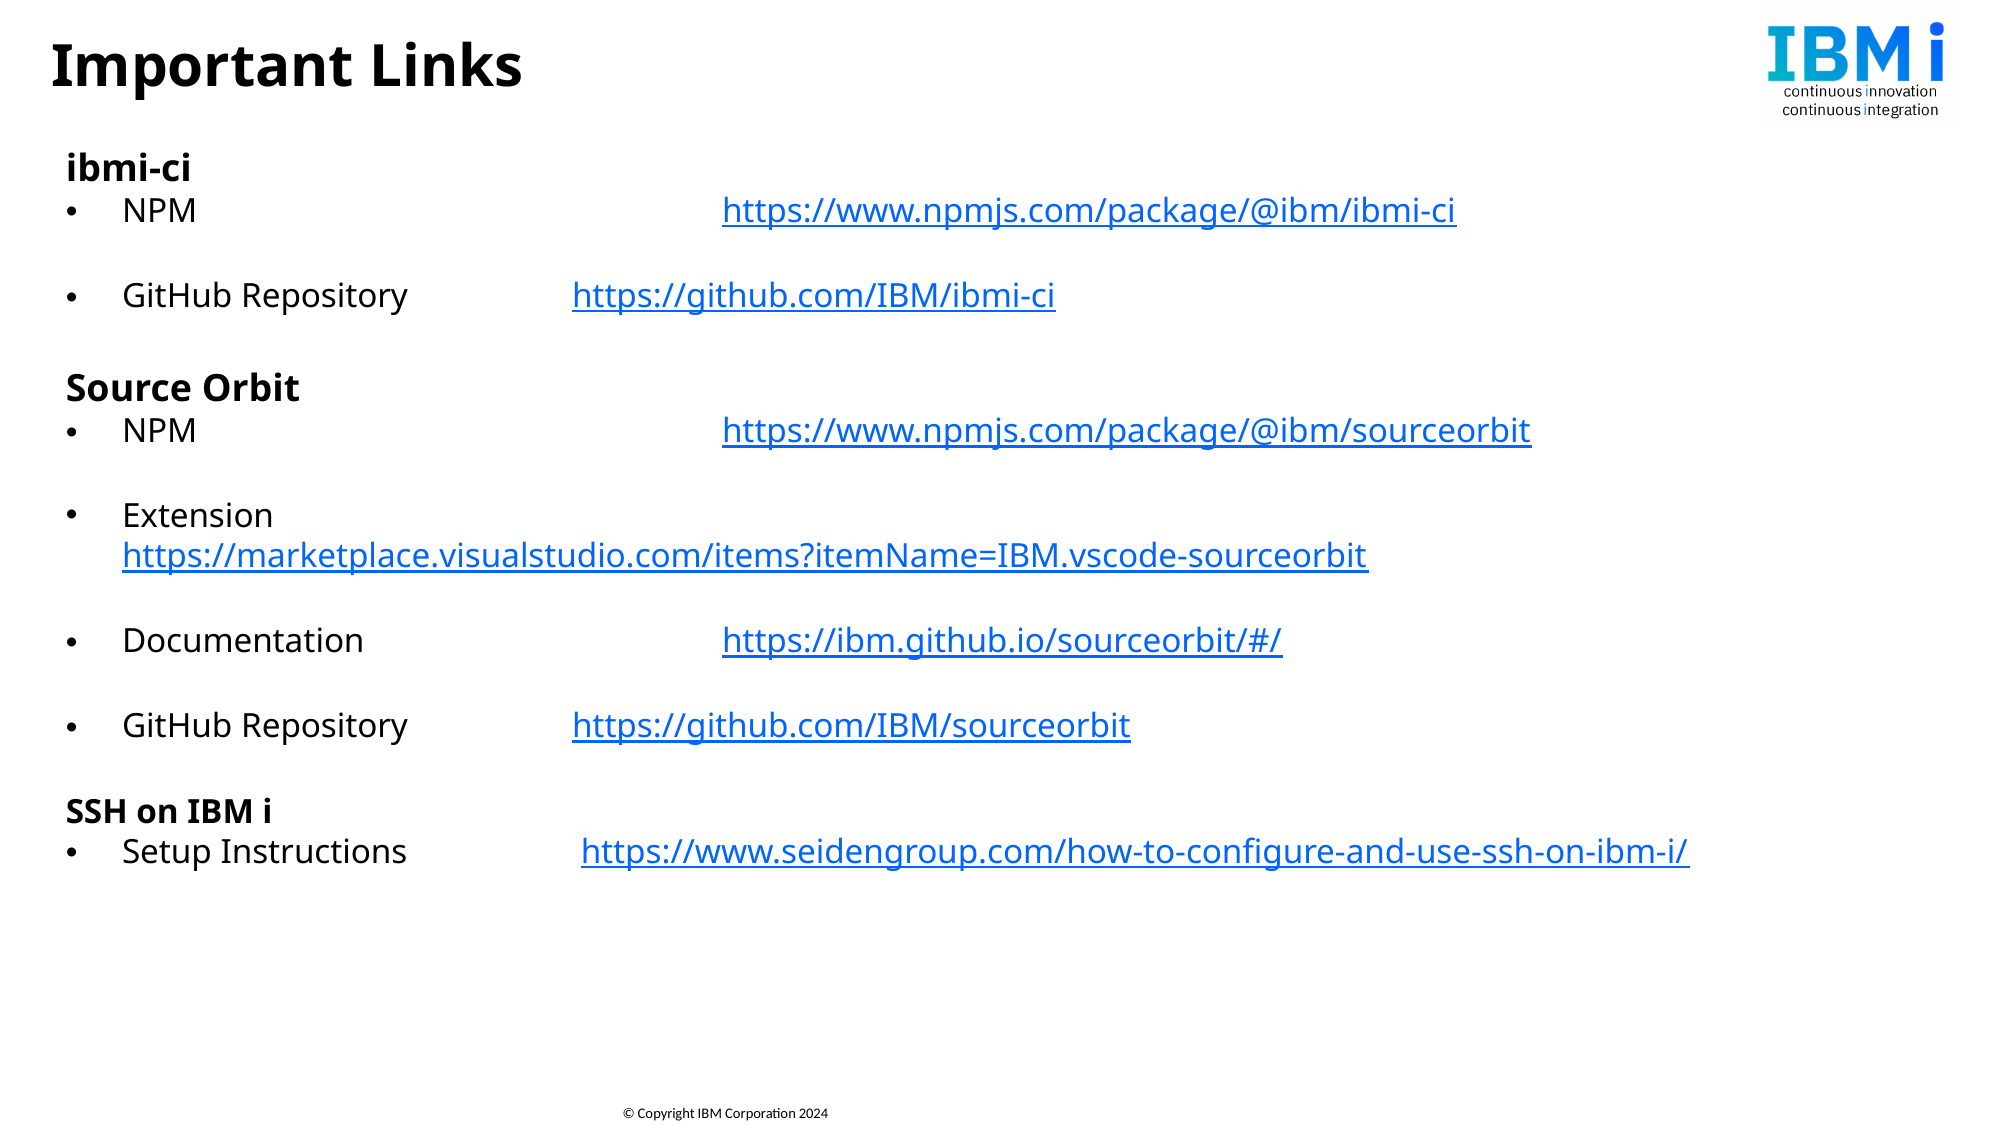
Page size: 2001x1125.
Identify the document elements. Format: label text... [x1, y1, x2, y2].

picture [1761, 5, 1961, 124]
list ibmi-ci NPM https://www.npmjs.com/package/@ibm/ibmi-ci GitHub Repository https://github.com/IBM/ibmi-ci Source Orbit NPM https://www.npmjs.com/package/@ibm/sourceorbit Extension https://marketplace.visualstudio.com/items?itemName=IBM.vscode-sourceorbit Documentation https://ibm.github.io/sourceorbit/#/ GitHub Repository https://github.com/IBM/sourceorbit SSH on IBM i Setup Instructions https://www.seidengroup.com/how-to-configure-and-use-ssh-on-ibm-i/ [51, 136, 1934, 1068]
title Important Links [51, 36, 1721, 101]
